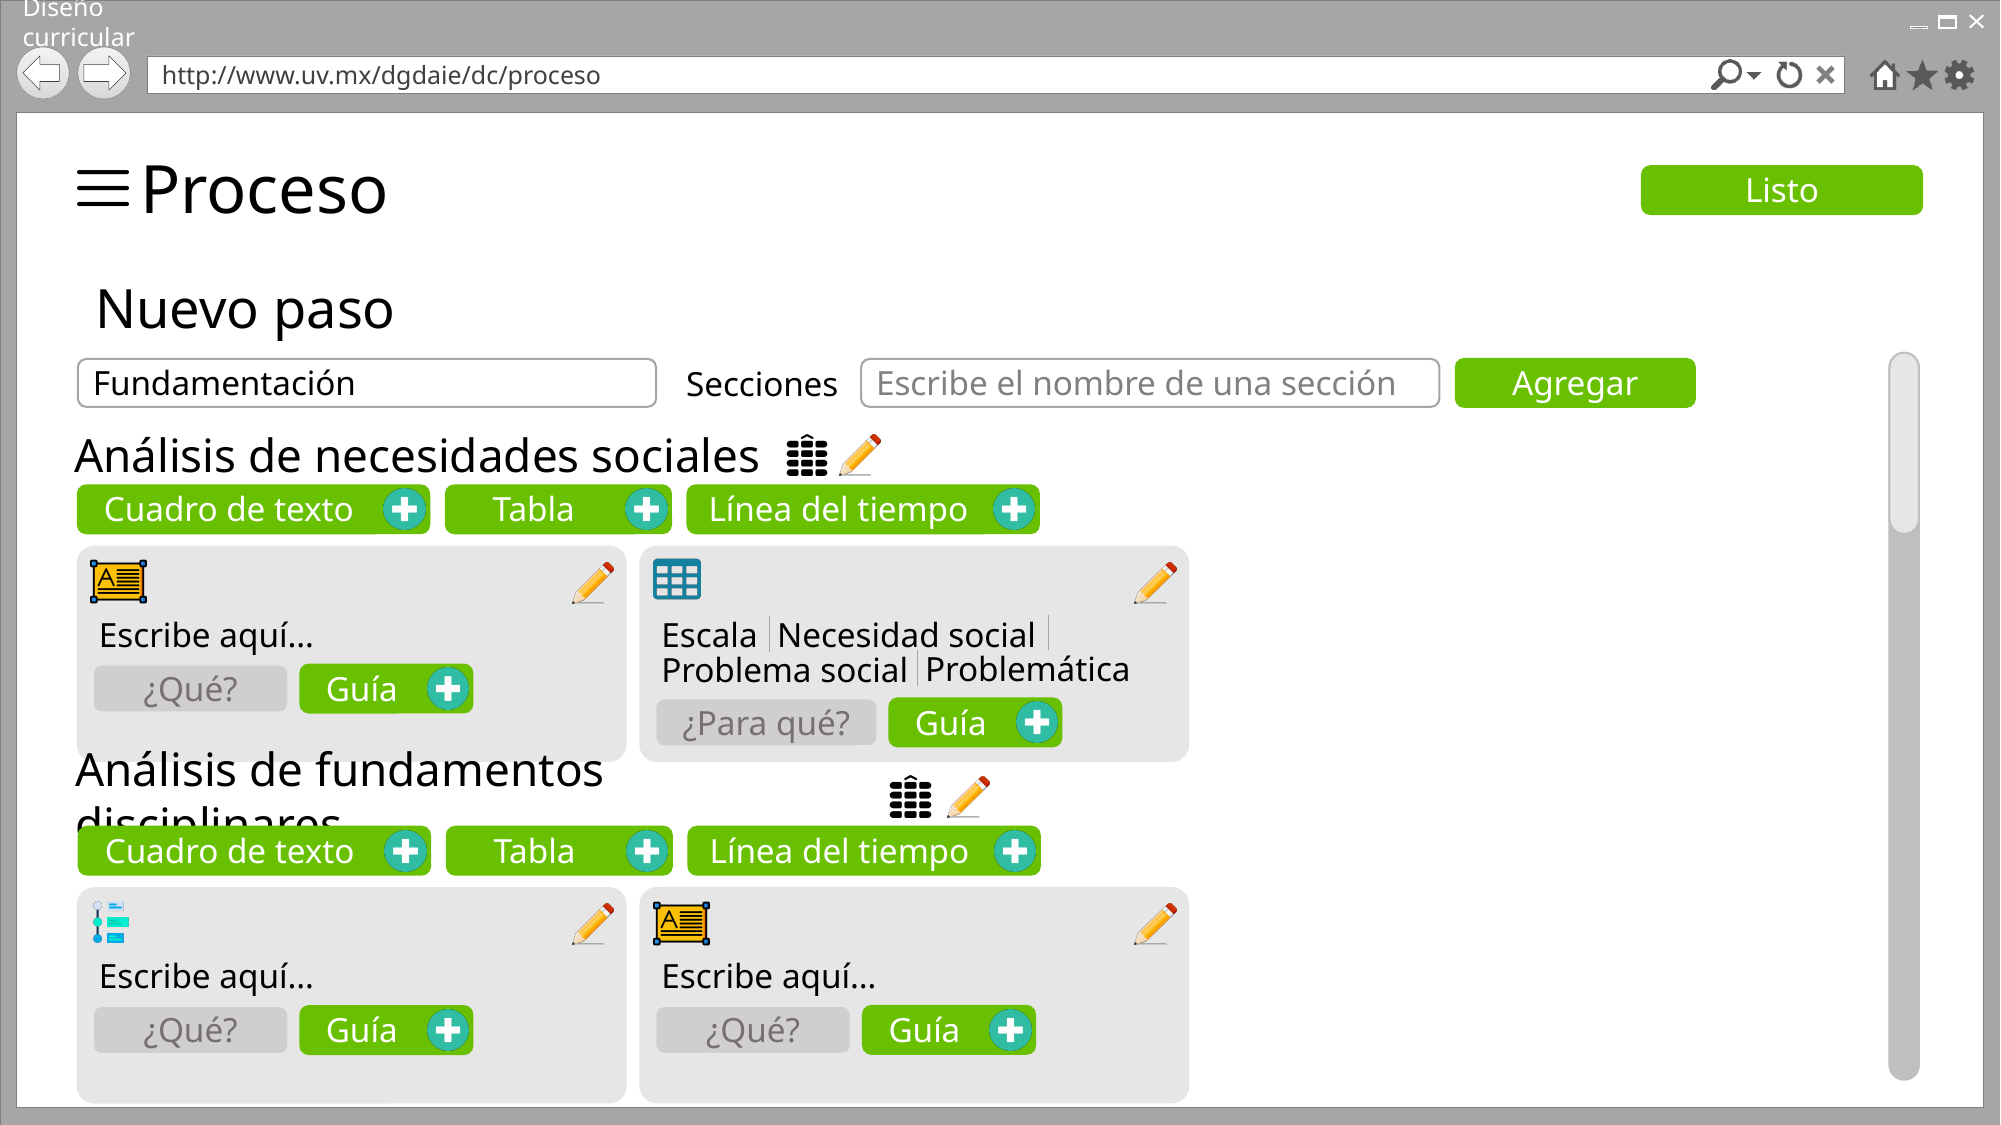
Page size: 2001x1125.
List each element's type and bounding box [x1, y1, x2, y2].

text_box [92, 1006, 289, 1055]
text_box [445, 485, 671, 534]
picture [1134, 903, 1176, 945]
text_box [92, 664, 289, 713]
text_box [1641, 166, 1923, 215]
text_box [77, 485, 430, 534]
picture [786, 434, 828, 476]
text_box [889, 698, 1062, 747]
text_box [688, 826, 1040, 875]
text_box [1455, 358, 1695, 407]
text_box [655, 678, 878, 767]
picture [947, 776, 990, 818]
picture [653, 555, 701, 603]
picture [889, 775, 932, 818]
picture [653, 895, 710, 952]
text_box [446, 826, 672, 875]
text_box [1889, 352, 1919, 1080]
picture [77, 162, 129, 214]
text_box [0, 0, 2000, 1125]
text_box [300, 1006, 473, 1055]
picture [110, 936, 120, 940]
picture [571, 561, 614, 604]
text_box [655, 1005, 852, 1054]
picture [90, 901, 132, 943]
text_box [687, 485, 1039, 534]
text_box [862, 1005, 1036, 1054]
picture [571, 903, 614, 945]
text_box [861, 358, 1440, 407]
picture [90, 553, 147, 610]
text_box [300, 664, 473, 713]
text_box [77, 358, 657, 407]
picture [1134, 561, 1176, 604]
picture [839, 434, 881, 476]
text_box [78, 826, 431, 875]
